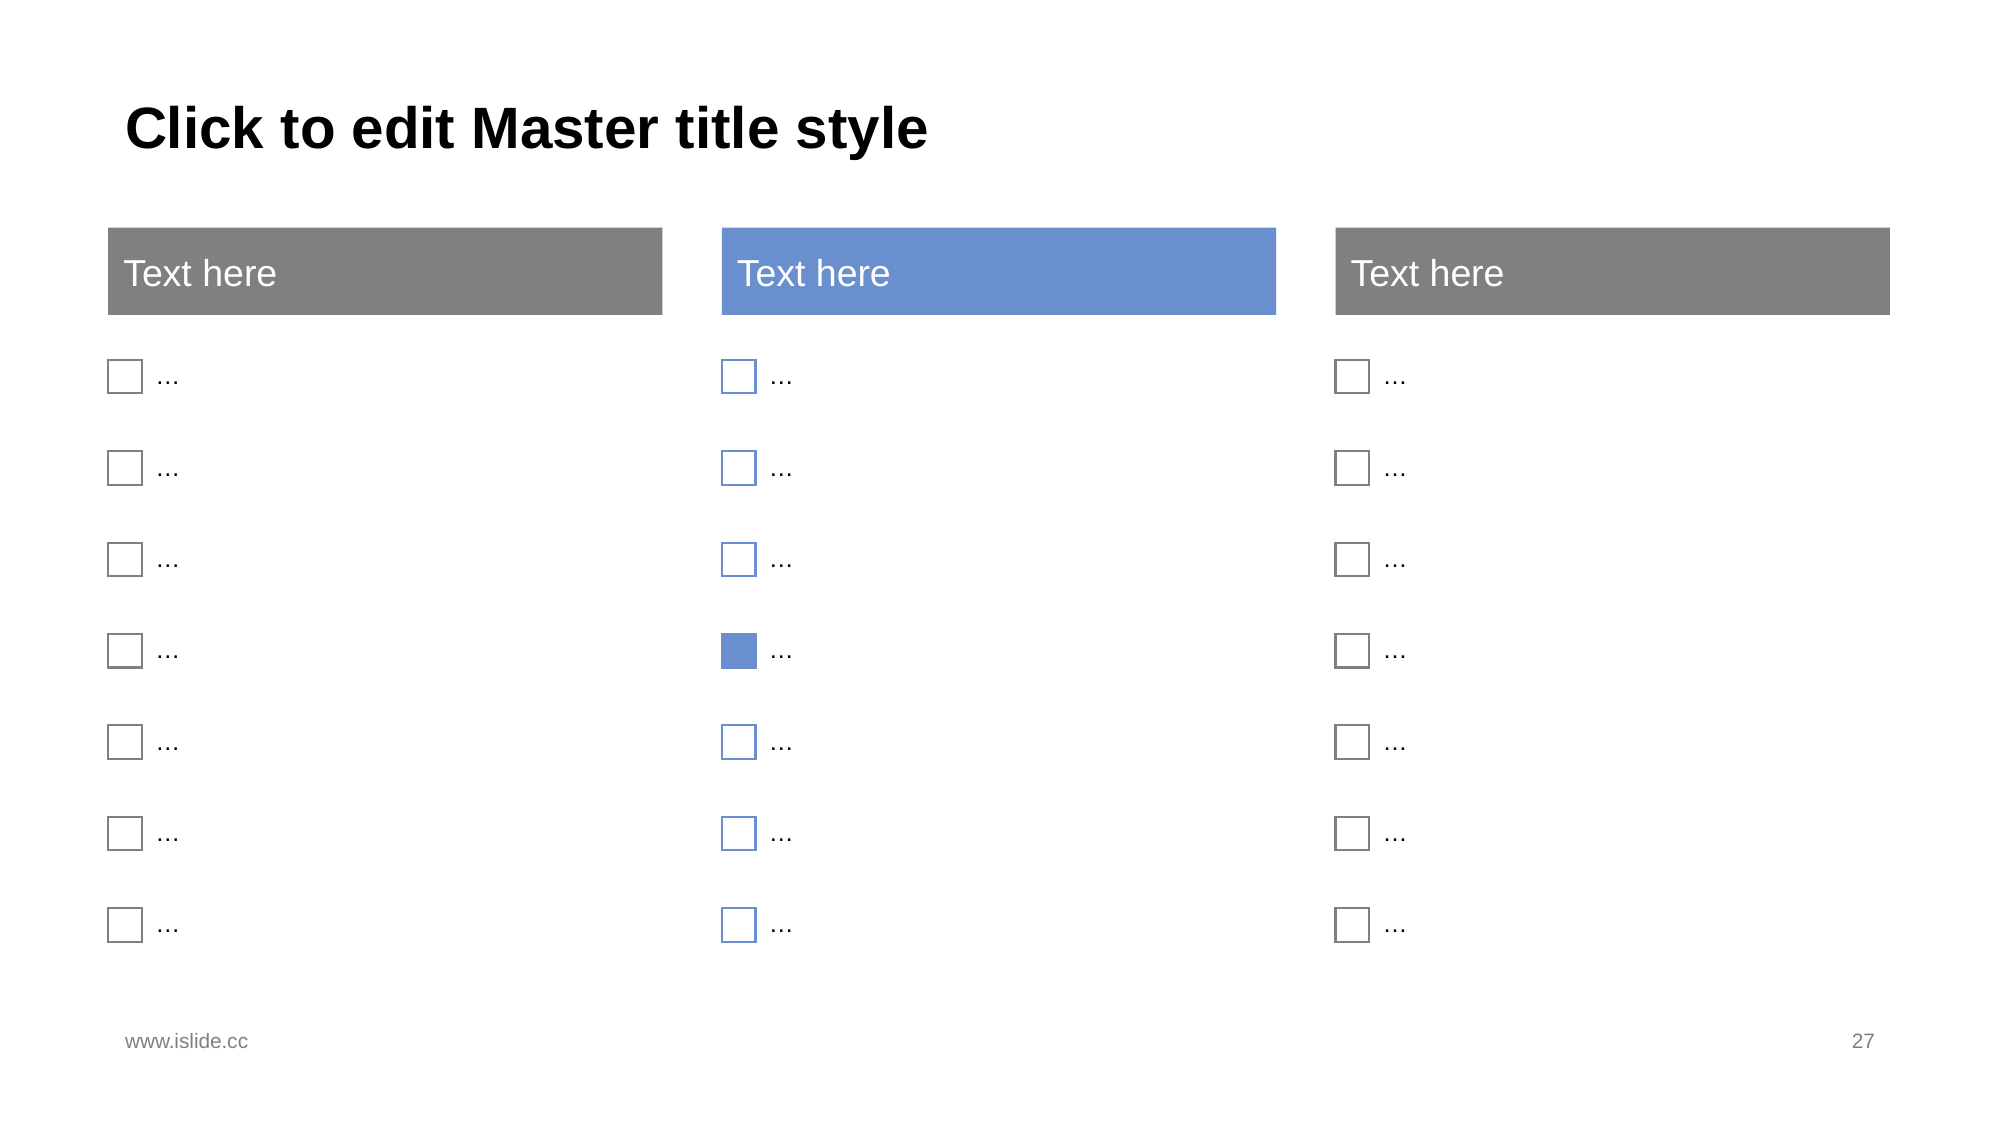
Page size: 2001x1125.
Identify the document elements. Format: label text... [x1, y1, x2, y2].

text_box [108, 227, 1890, 965]
footer www.islide.cc [109, 1022, 790, 1057]
slide_number 27 [1412, 1022, 1890, 1057]
title Click to edit Master title style [109, 0, 1890, 169]
